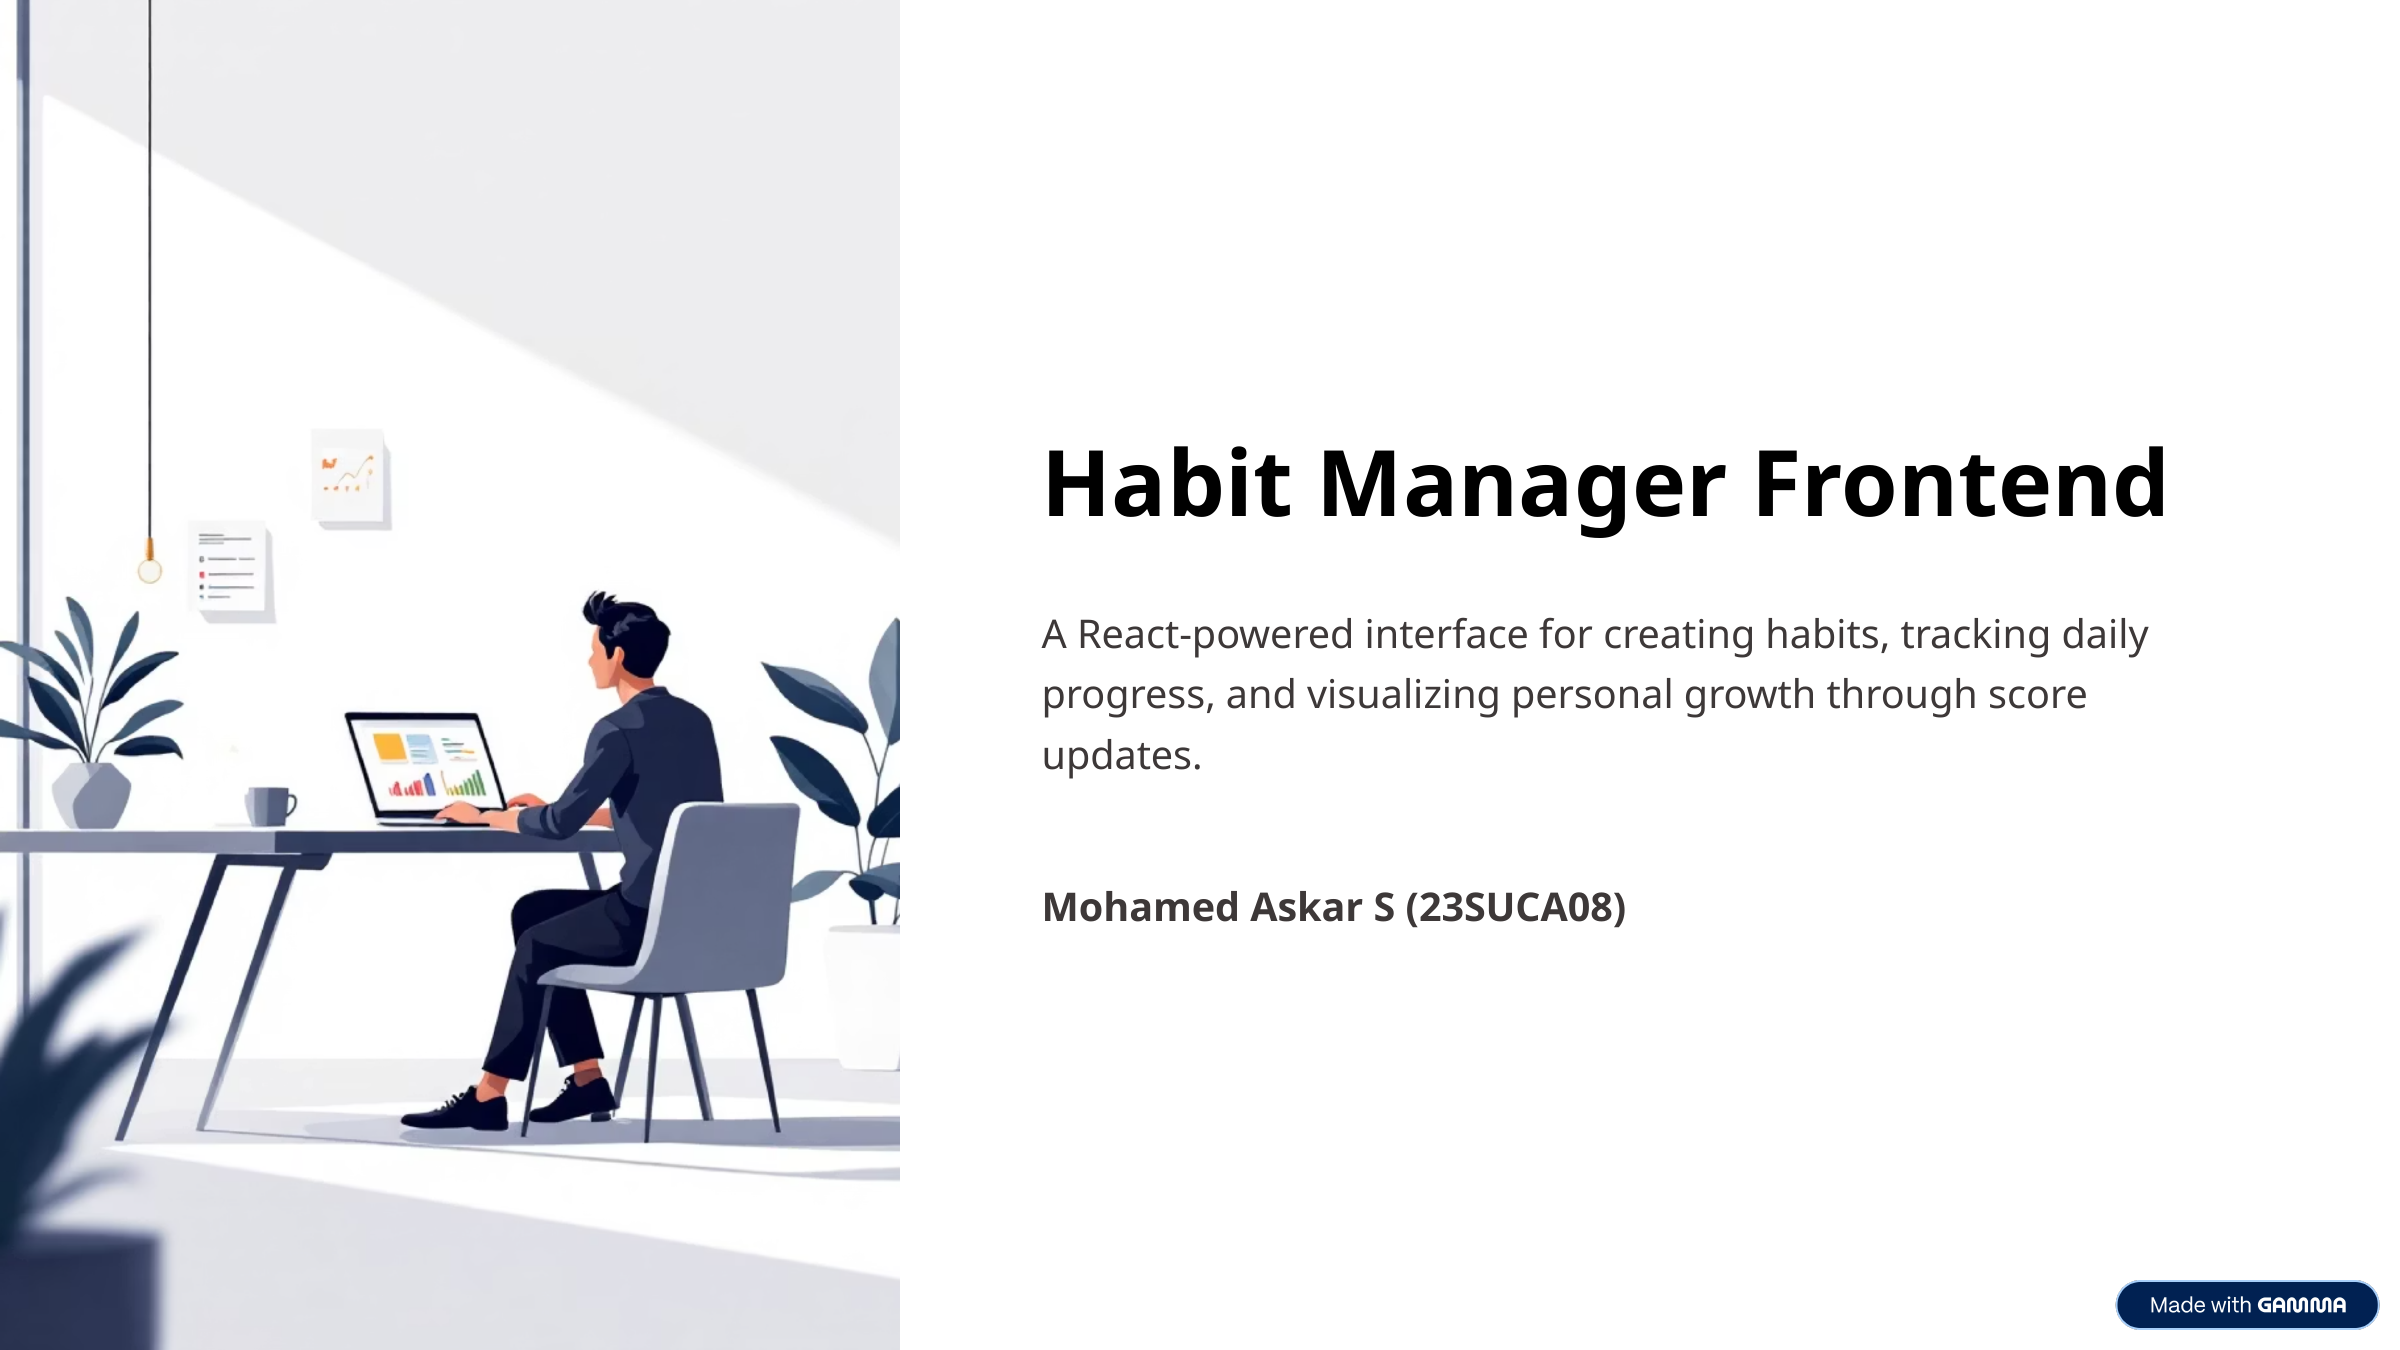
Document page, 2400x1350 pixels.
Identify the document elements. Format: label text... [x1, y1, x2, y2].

text_box A React-powered interface for creating habits, tracking daily progress, and visualizing personal growth through score updates. [1041, 595, 2259, 718]
text_box [1041, 762, 2259, 824]
text_box Mohamed Askar S (23SUCA08) [1041, 869, 2259, 930]
text_box Habit Manager Frontend [1041, 420, 2229, 536]
picture [2106, 1271, 2389, 1339]
picture [0, 0, 900, 1350]
